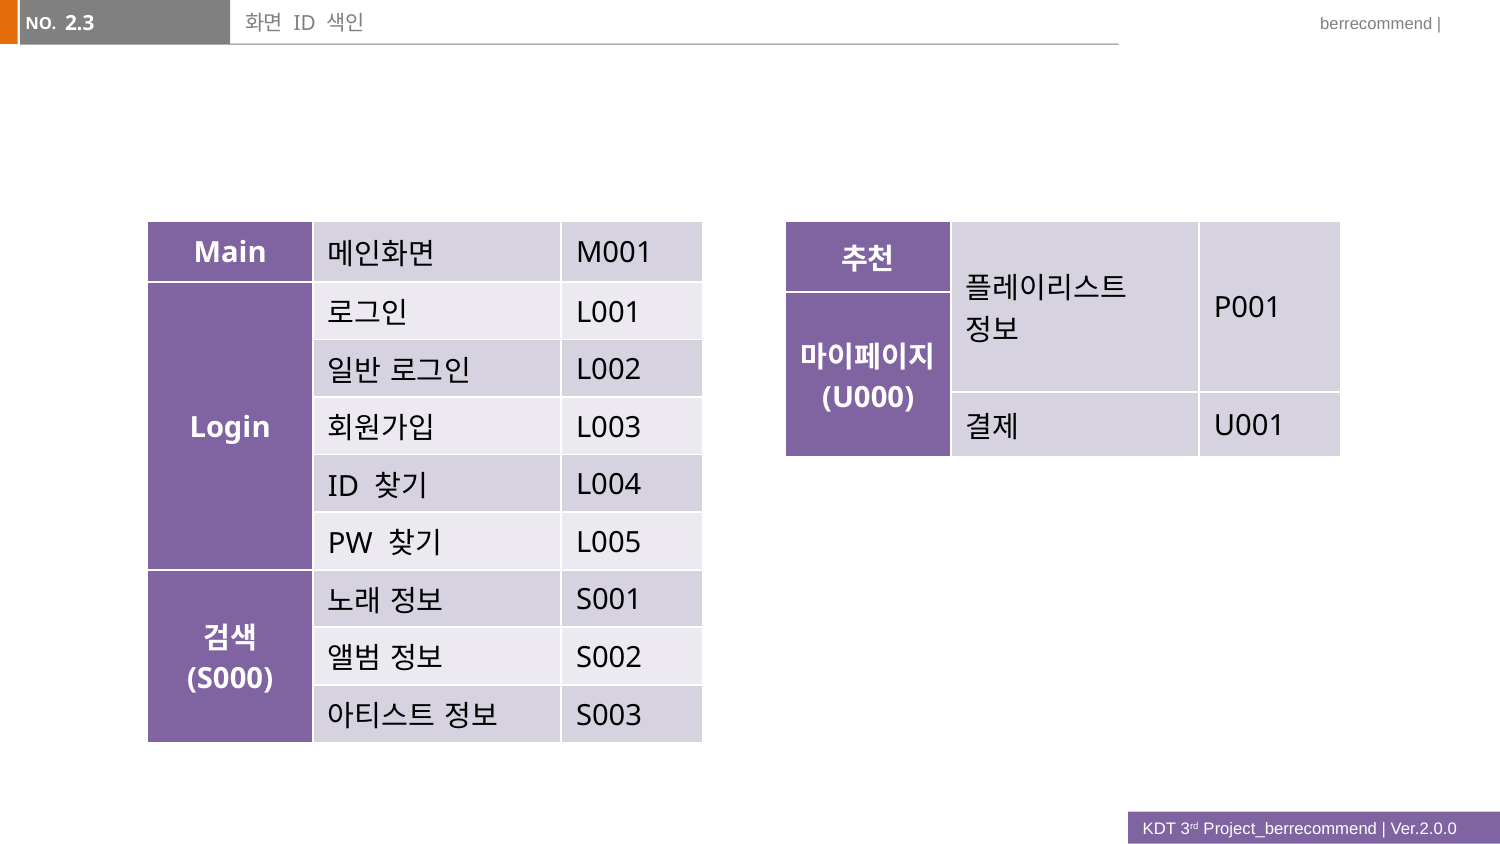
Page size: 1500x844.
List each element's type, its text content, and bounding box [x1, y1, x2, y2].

table_cell 마이페이지 (U000) [786, 293, 950, 456]
table_cell 아티스트 정보 [314, 686, 560, 742]
table_cell PW 찾기 [314, 513, 560, 569]
table_cell 앨범 정보 [314, 628, 560, 684]
table_cell 결제 [952, 393, 1198, 456]
table_cell S002 [562, 628, 702, 684]
table_header 추천 [786, 222, 950, 291]
table_cell Login [148, 283, 312, 569]
table_header 메인화면 [314, 222, 560, 281]
table_cell U001 [1200, 393, 1340, 456]
table_cell S003 [562, 686, 702, 742]
table_cell 노래 정보 [314, 571, 560, 626]
table_header M001 [562, 222, 702, 281]
table_header Main [148, 222, 312, 281]
table_cell 검색 (S000) [148, 571, 312, 742]
list 2.3 [64, 2, 231, 50]
table_cell ID 찾기 [314, 455, 560, 511]
table_cell L001 [562, 283, 702, 339]
table_cell L003 [562, 398, 702, 454]
table_cell L004 [562, 455, 702, 511]
table_cell L005 [562, 513, 702, 569]
table_cell 일반 로그인 [314, 340, 560, 396]
table_header 플레이리스트 정보 [952, 222, 1198, 391]
table_cell 로그인 [314, 283, 560, 339]
title 화면 ID 색인 [230, 2, 1117, 51]
table_cell S001 [562, 571, 702, 626]
table_cell 회원가입 [314, 398, 560, 454]
table_header P001 [1200, 222, 1340, 391]
table_cell L002 [562, 340, 702, 396]
